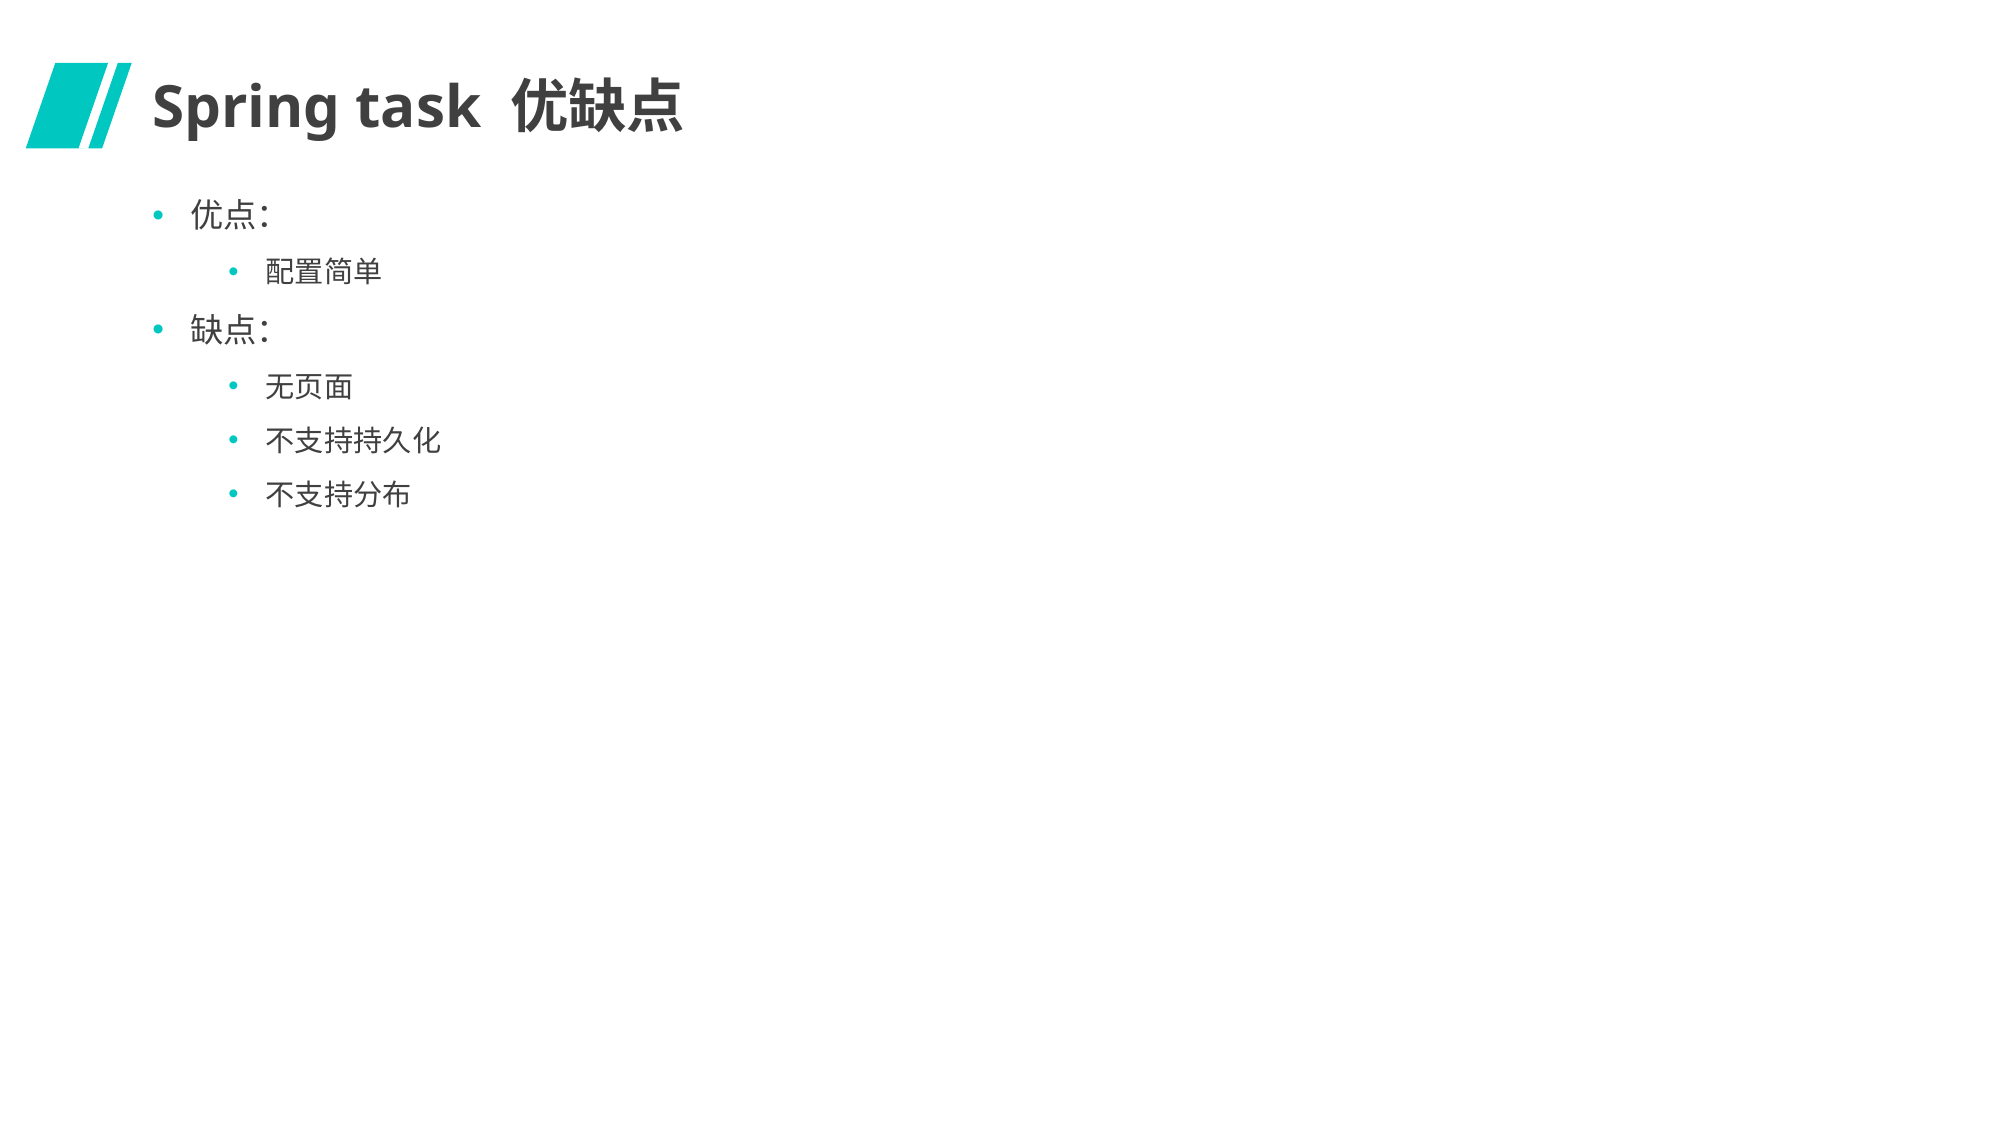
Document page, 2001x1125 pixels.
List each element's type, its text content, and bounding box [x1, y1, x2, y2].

list 优点： 配置简单 缺点： 无页面 不支持持久化 不支持分布 [137, 177, 1863, 1014]
title Spring task 优缺点 [137, 59, 1863, 148]
